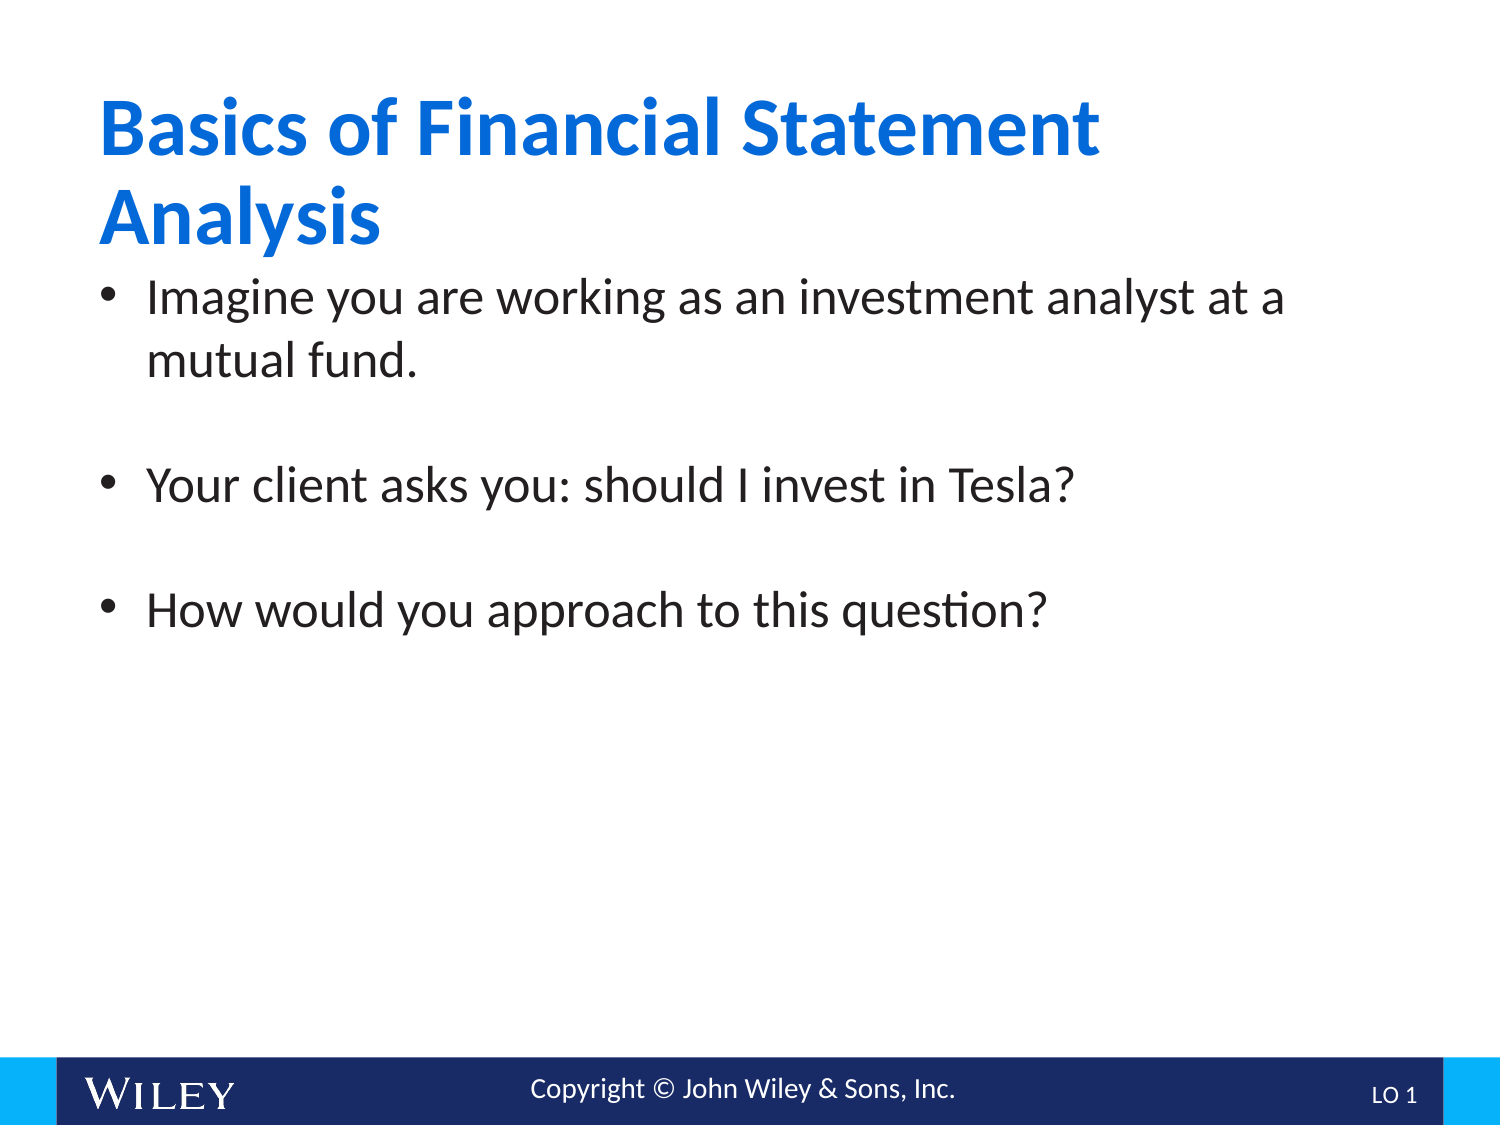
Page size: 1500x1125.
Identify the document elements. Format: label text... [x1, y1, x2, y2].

title Basics of Financial Statement Analysis [84, 75, 1416, 215]
list L O 1 [1309, 1065, 1433, 1125]
text_box Imagine you are working as an investment analyst at a mutual fund. Your client asks you: should I invest in Tesla? How would you approach to this question? [84, 255, 1310, 870]
